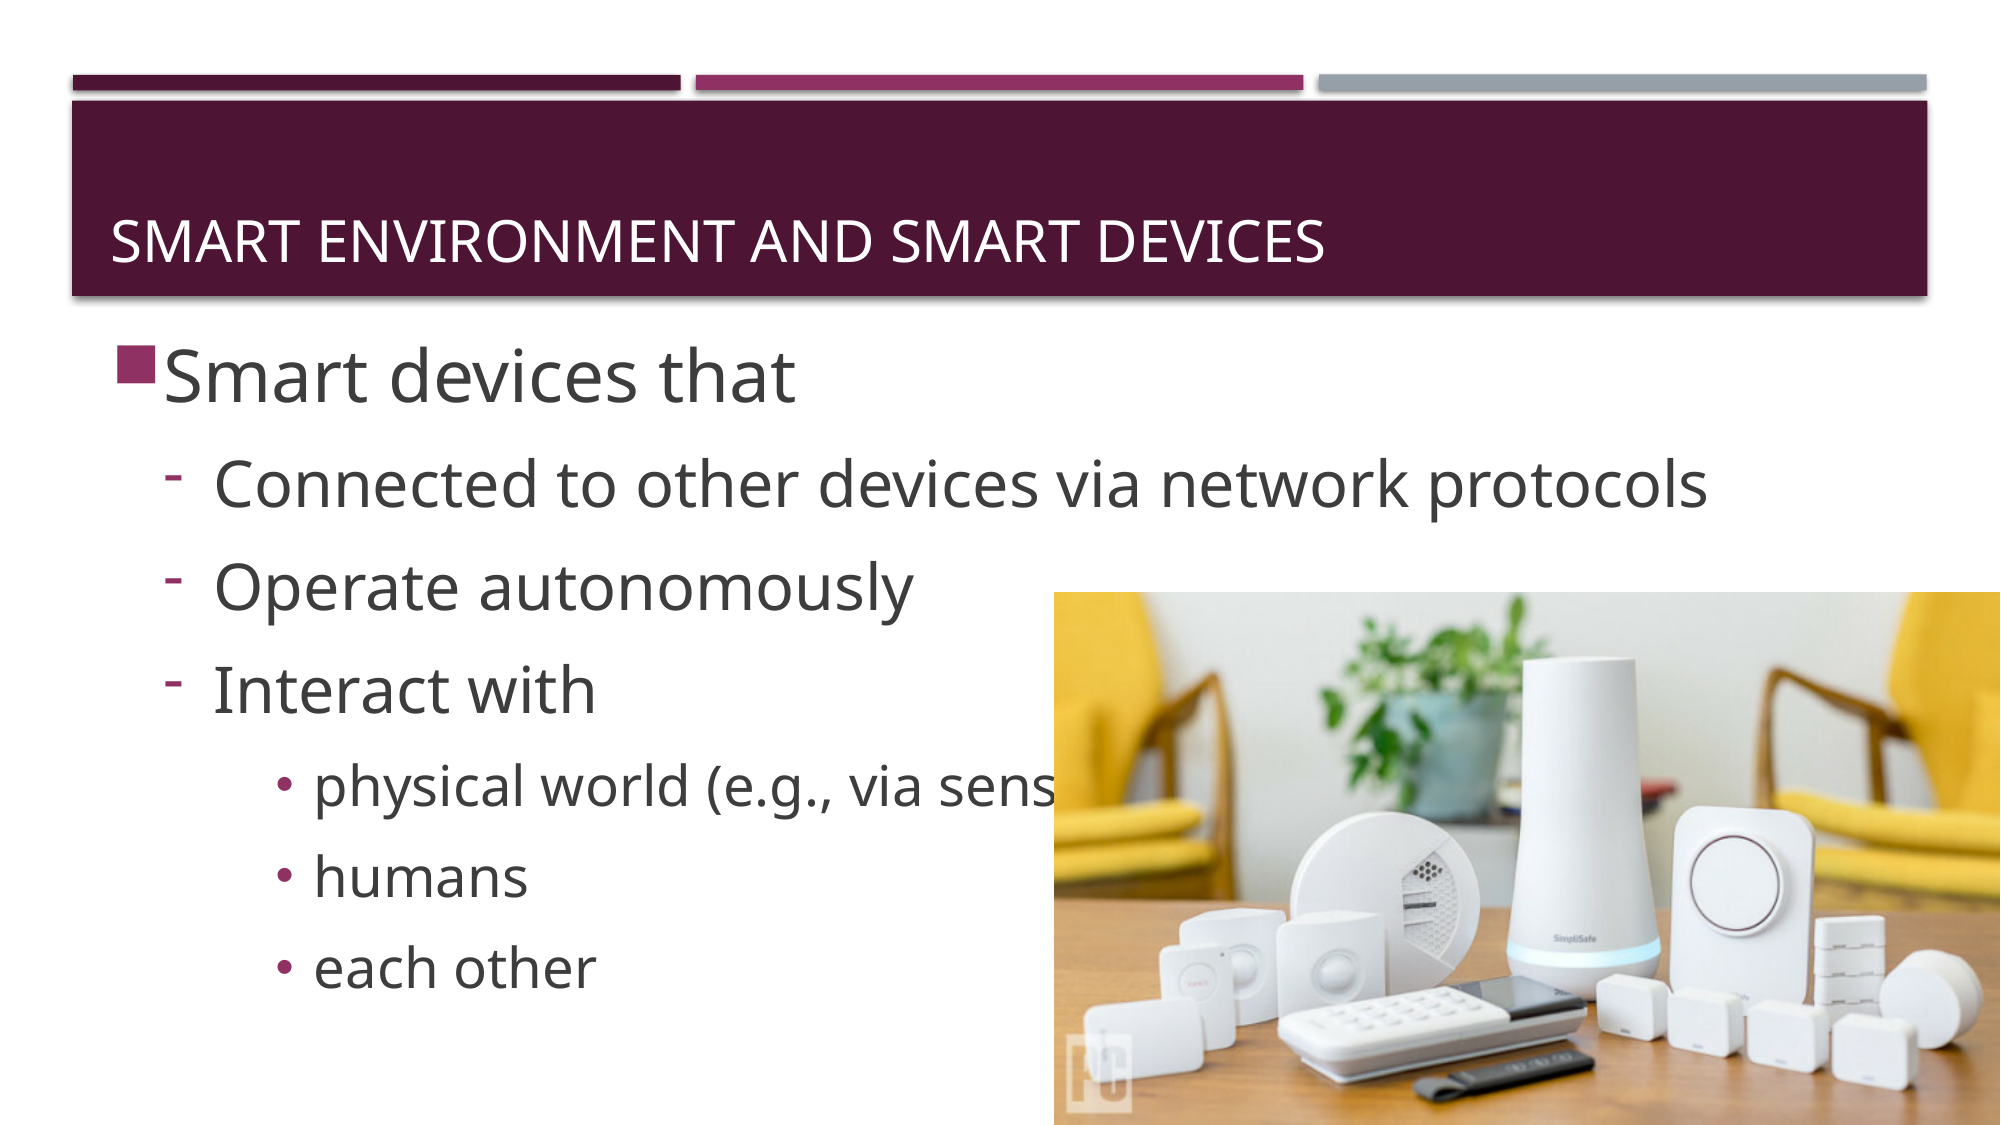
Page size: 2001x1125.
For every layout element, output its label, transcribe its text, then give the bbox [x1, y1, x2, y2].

list Smart devices that Connected to other devices via network protocols Operate autonomously Interact with physical world (e.g., via sensors) humans each other [95, 417, 1905, 1125]
title SMART ENVIRONMENT AND SMART DEVICES [95, 115, 1905, 282]
picture [1053, 592, 2000, 1125]
